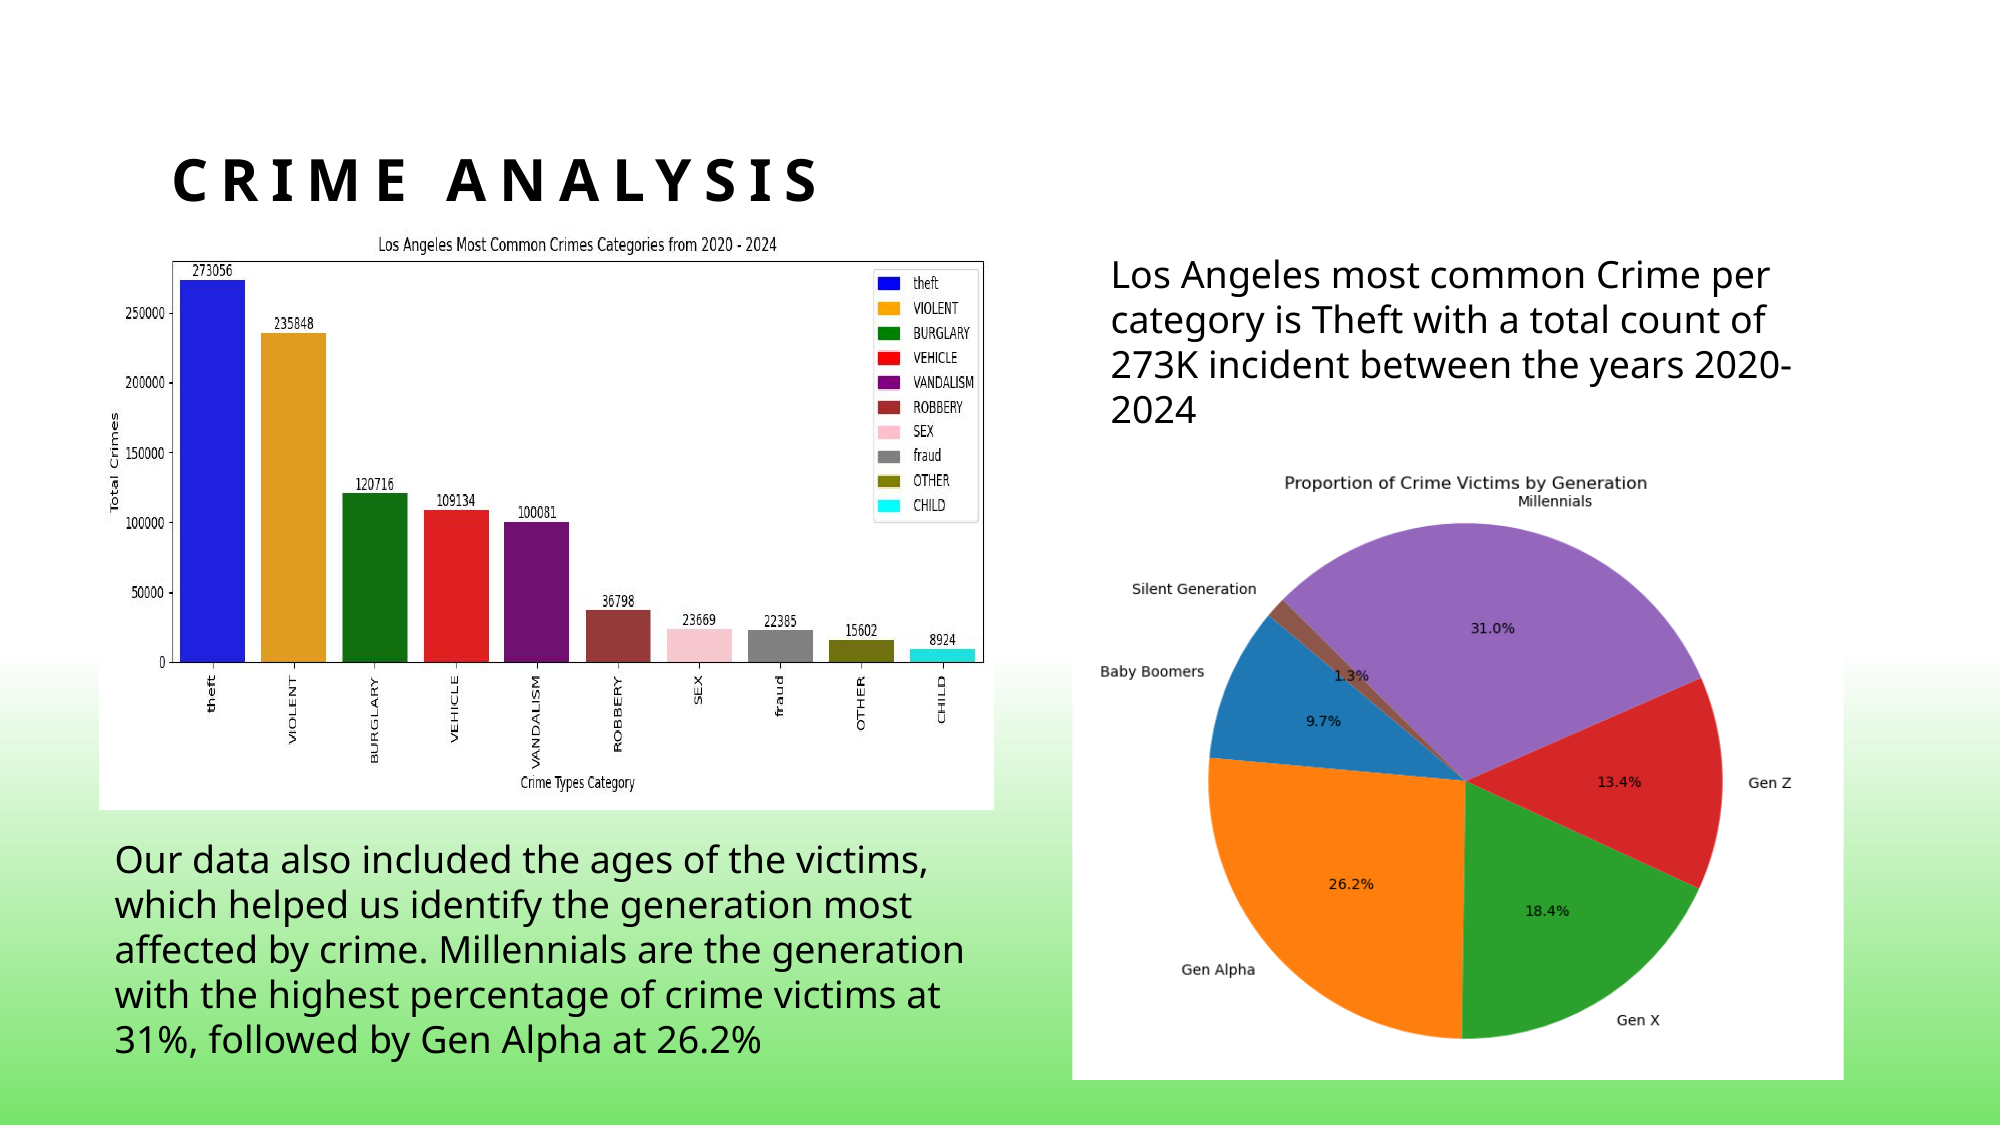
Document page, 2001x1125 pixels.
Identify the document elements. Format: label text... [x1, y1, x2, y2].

title Crime Analysis [156, 124, 1844, 221]
text_box Los Angeles most common Crime per category is Theft with a total count of 273K incident between the years 2020-2024 [1095, 243, 1858, 439]
text_box Our data also included the ages of the victims, which helped us identify the generation most affected by crime. Millennials are the generation with the highest percentage of crime victims at 31%, followed by Gen Alpha at 26.2% [99, 828, 994, 1069]
picture [99, 220, 994, 810]
picture [1072, 461, 1844, 1080]
